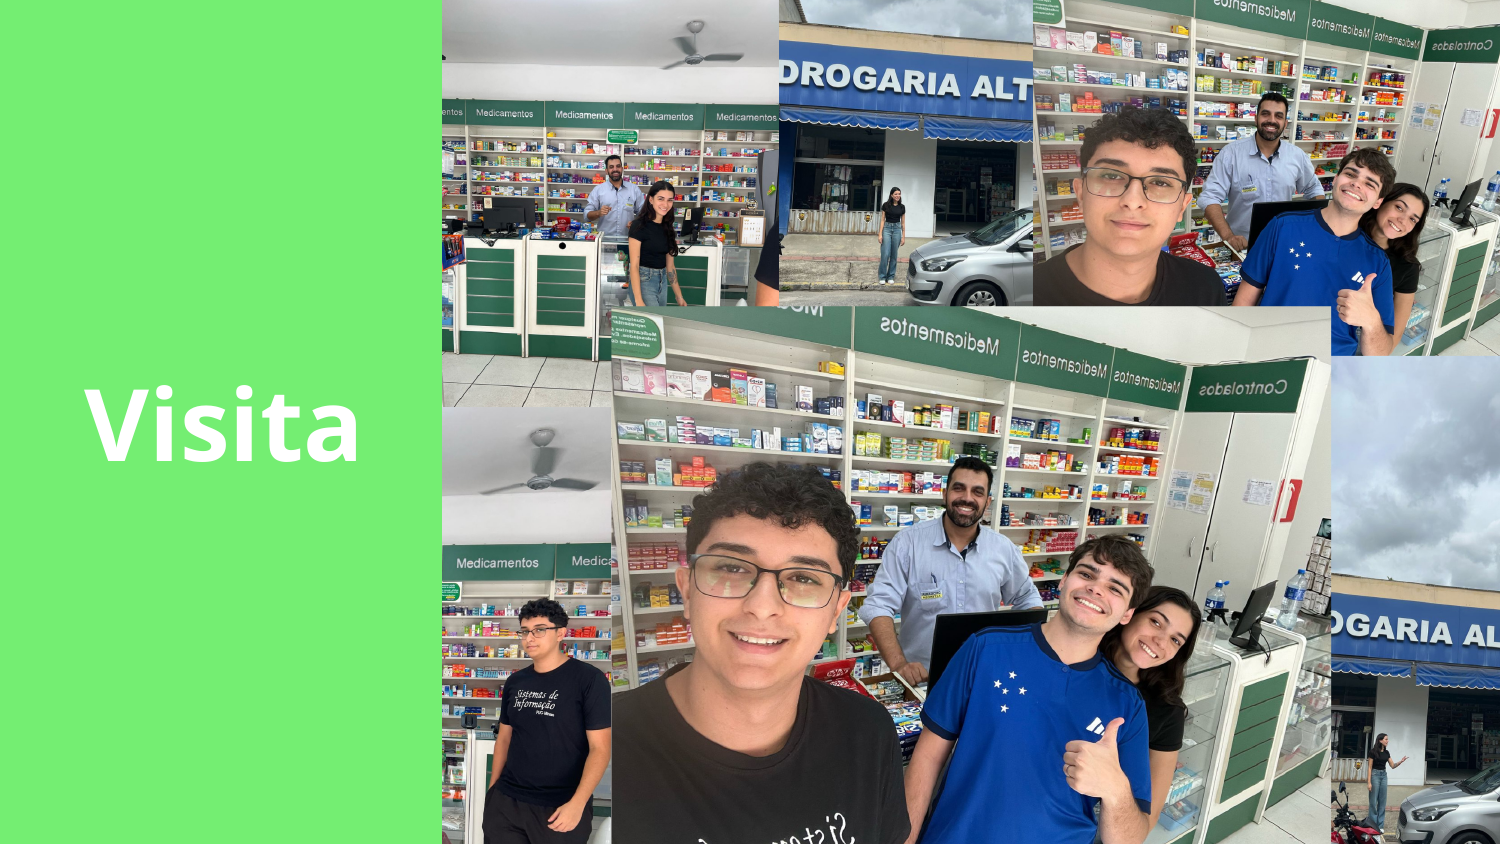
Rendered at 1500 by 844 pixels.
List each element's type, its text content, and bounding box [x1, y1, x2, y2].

title Visita [67, 313, 383, 531]
picture [442, 0, 1500, 844]
